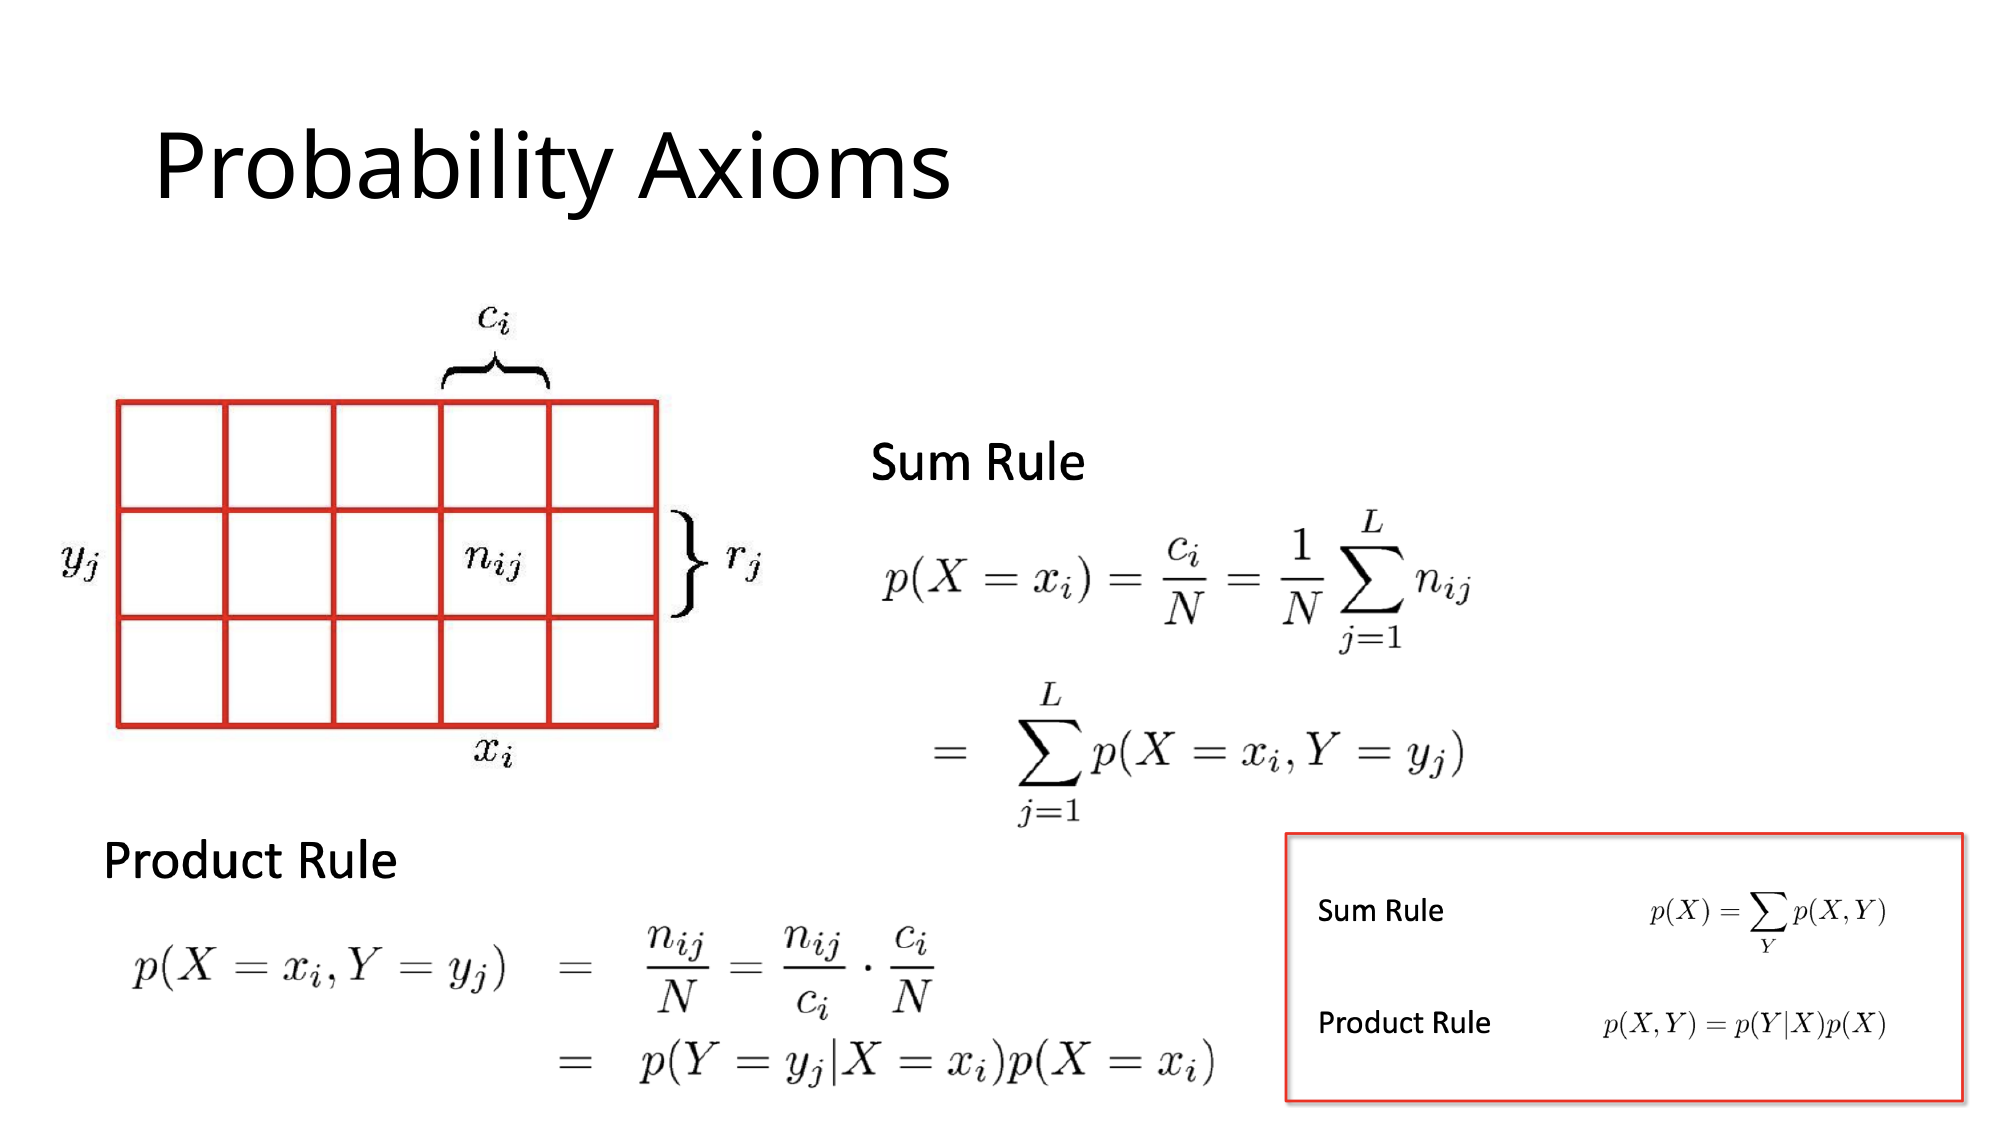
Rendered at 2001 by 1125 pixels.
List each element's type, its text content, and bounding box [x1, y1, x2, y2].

title Probability Axioms [137, 59, 1863, 278]
picture [20, 287, 1970, 1125]
